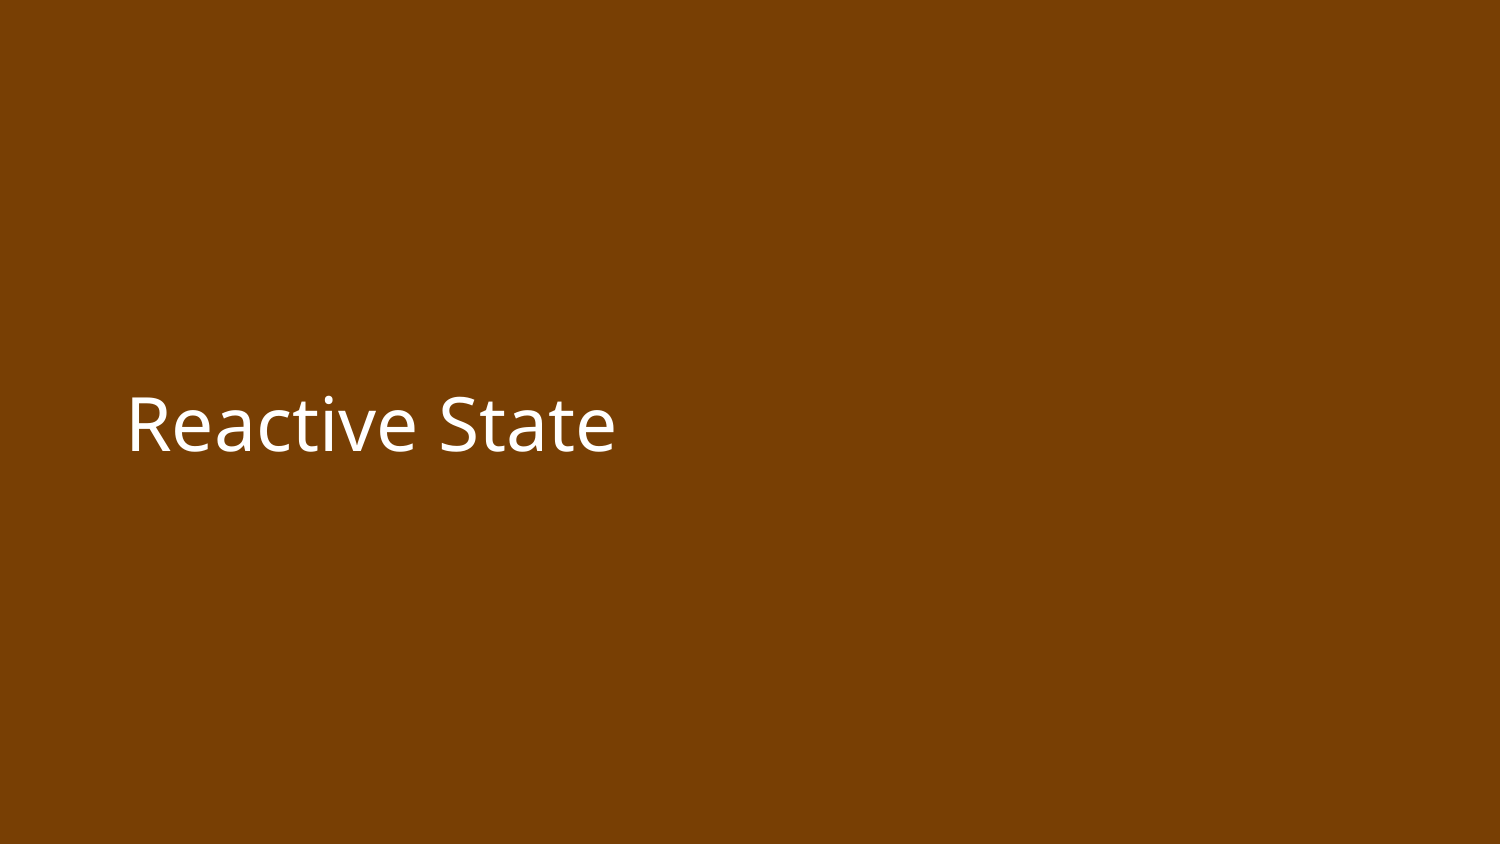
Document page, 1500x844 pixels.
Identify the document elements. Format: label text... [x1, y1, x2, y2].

title Reactive State [110, 351, 1399, 493]
